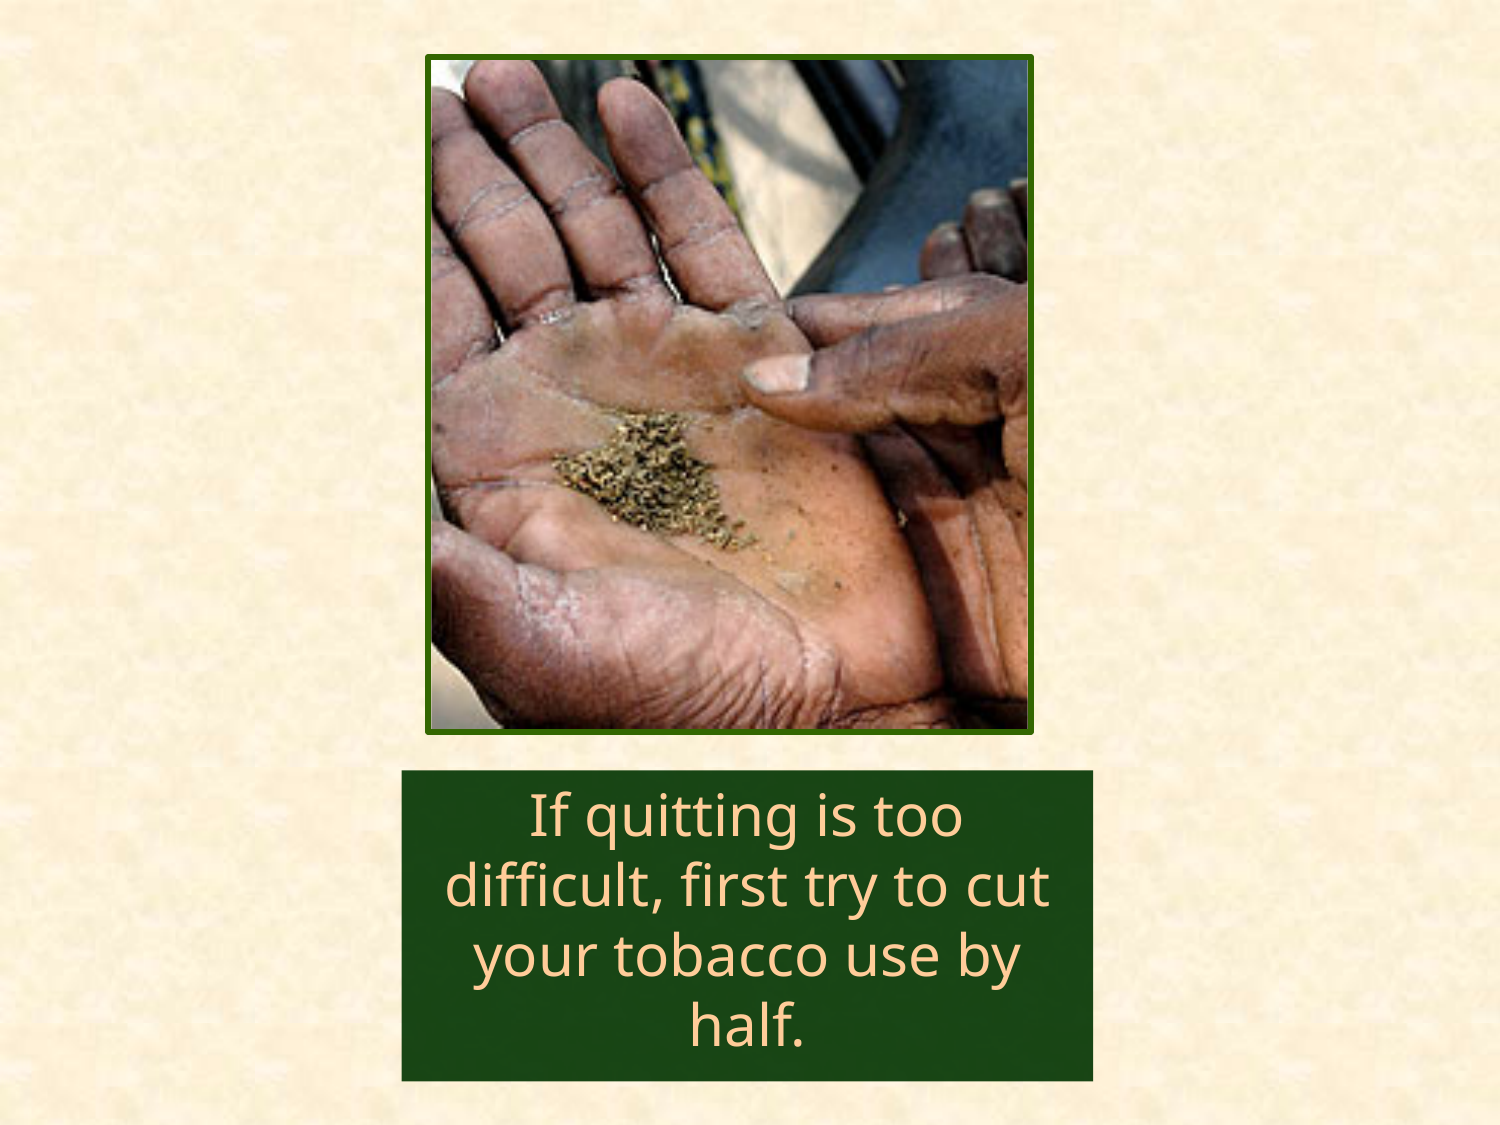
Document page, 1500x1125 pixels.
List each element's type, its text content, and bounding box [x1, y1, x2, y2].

list If quitting is too difficult, first try to cut your tobacco use by half. [401, 770, 1094, 1082]
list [431, 59, 1029, 729]
picture [0, 0, 1500, 1125]
